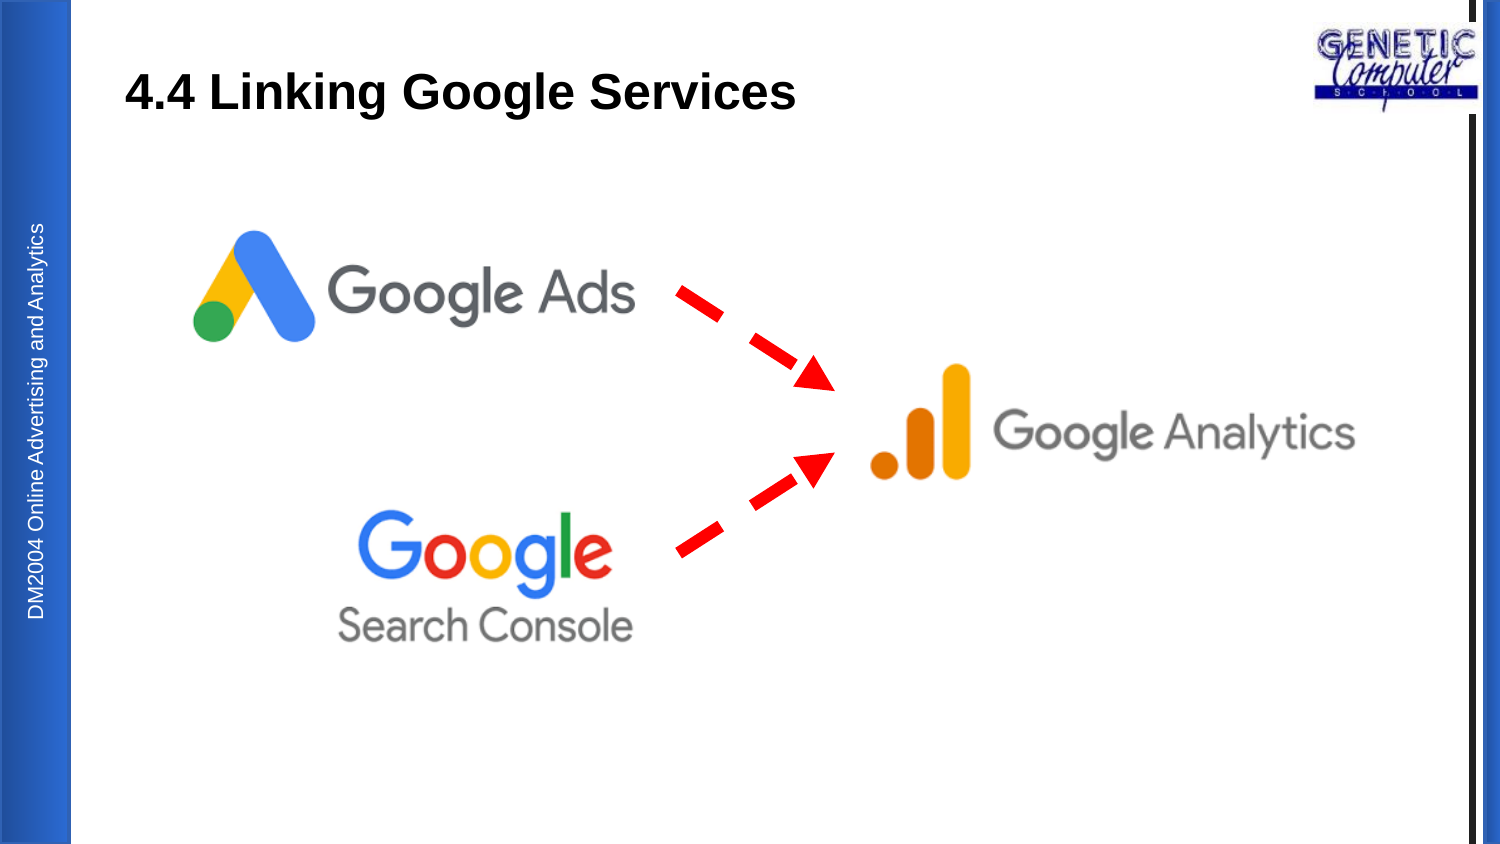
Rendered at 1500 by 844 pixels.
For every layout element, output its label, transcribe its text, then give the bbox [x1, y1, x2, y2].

picture [858, 319, 1362, 525]
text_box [678, 452, 836, 554]
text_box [678, 289, 836, 392]
picture [1313, 22, 1482, 114]
picture [175, 211, 679, 370]
title 4.4 Linking Google Services [109, 43, 1404, 135]
picture [300, 469, 679, 697]
